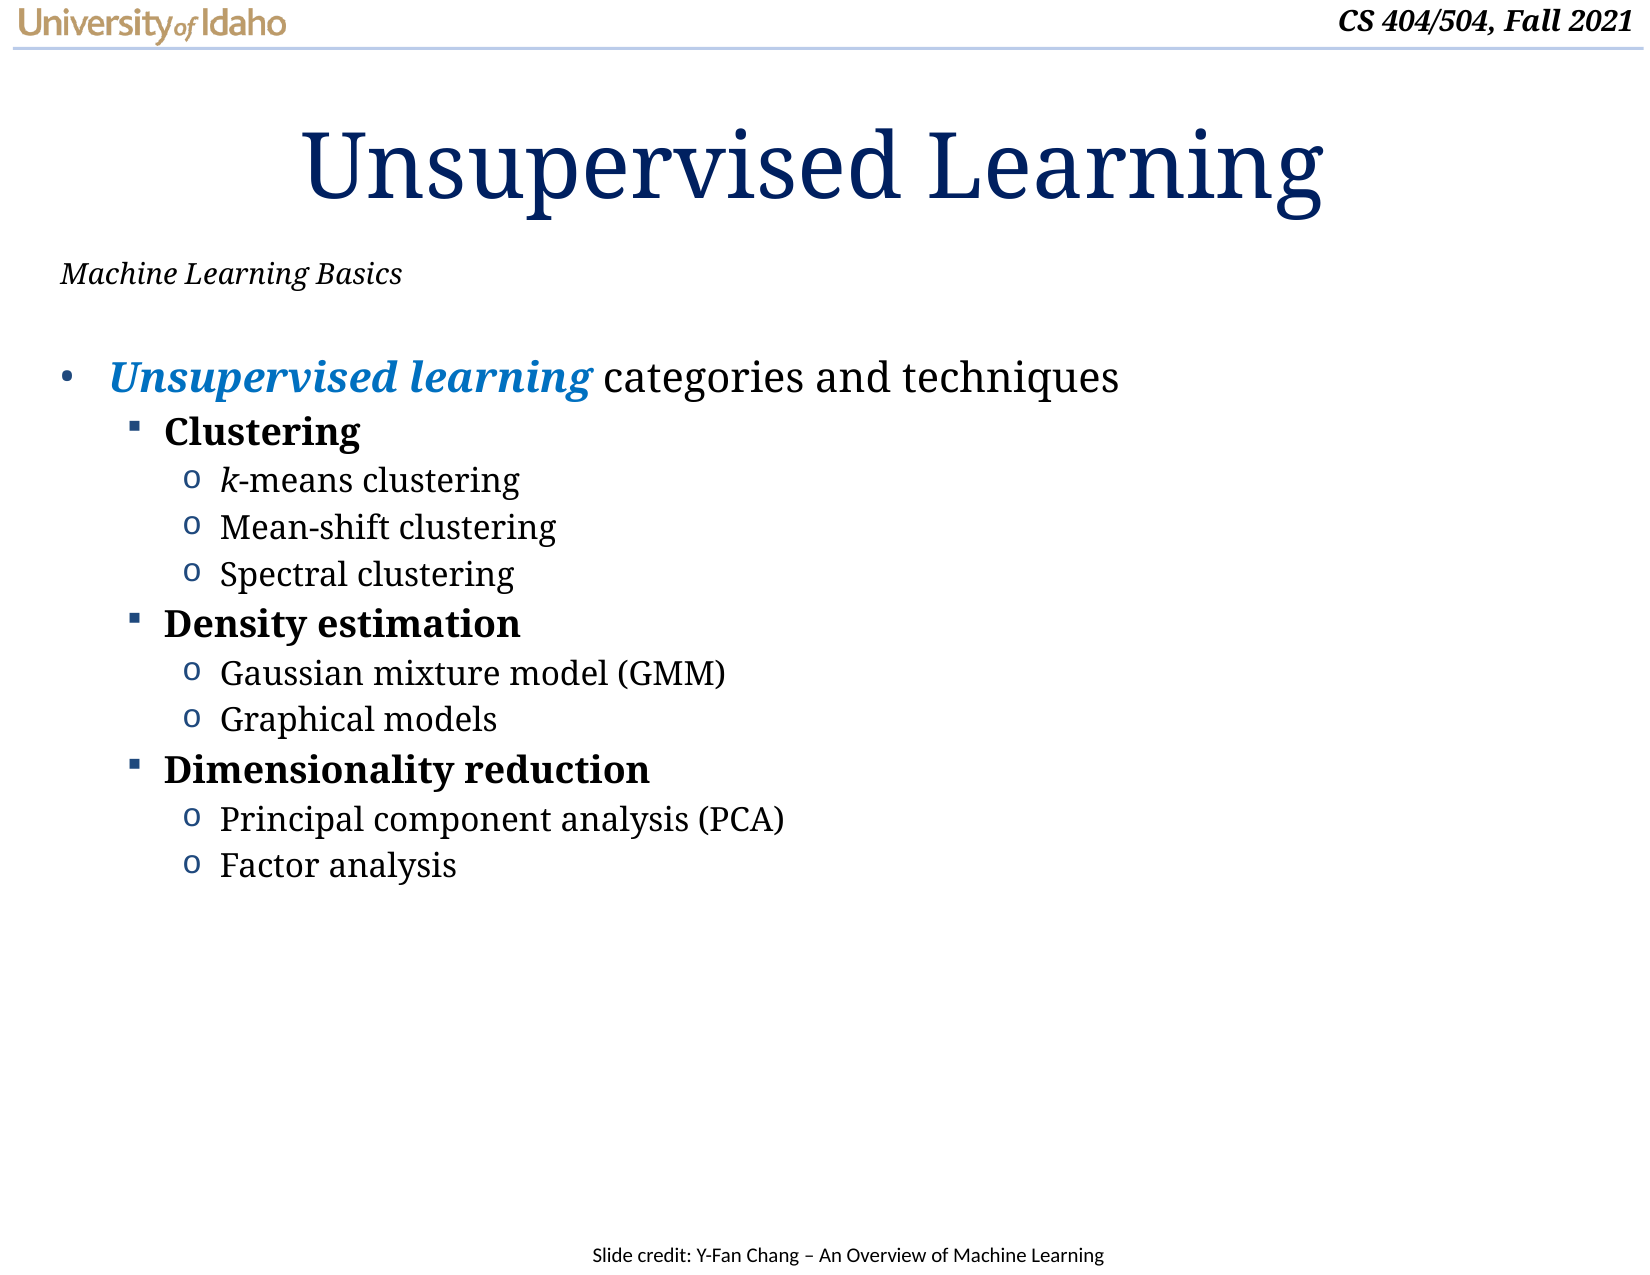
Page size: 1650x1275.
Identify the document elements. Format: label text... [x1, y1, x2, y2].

text_box Slide credit: Y-Fan Chang – An Overview of Machine Learning [281, 1234, 1416, 1275]
list Machine Learning Basics [45, 247, 1062, 306]
title Unsupervised Learning [0, 75, 1650, 248]
list Unsupervised learning categories and techniques Clustering k-means clustering Mean-shift clustering Spectral clustering Density estimation Gaussian mixture model (GMM) Graphical models Dimensionality reduction Principal component analysis (PCA) Factor analysis [45, 342, 1618, 1224]
picture [19, 8, 286, 46]
